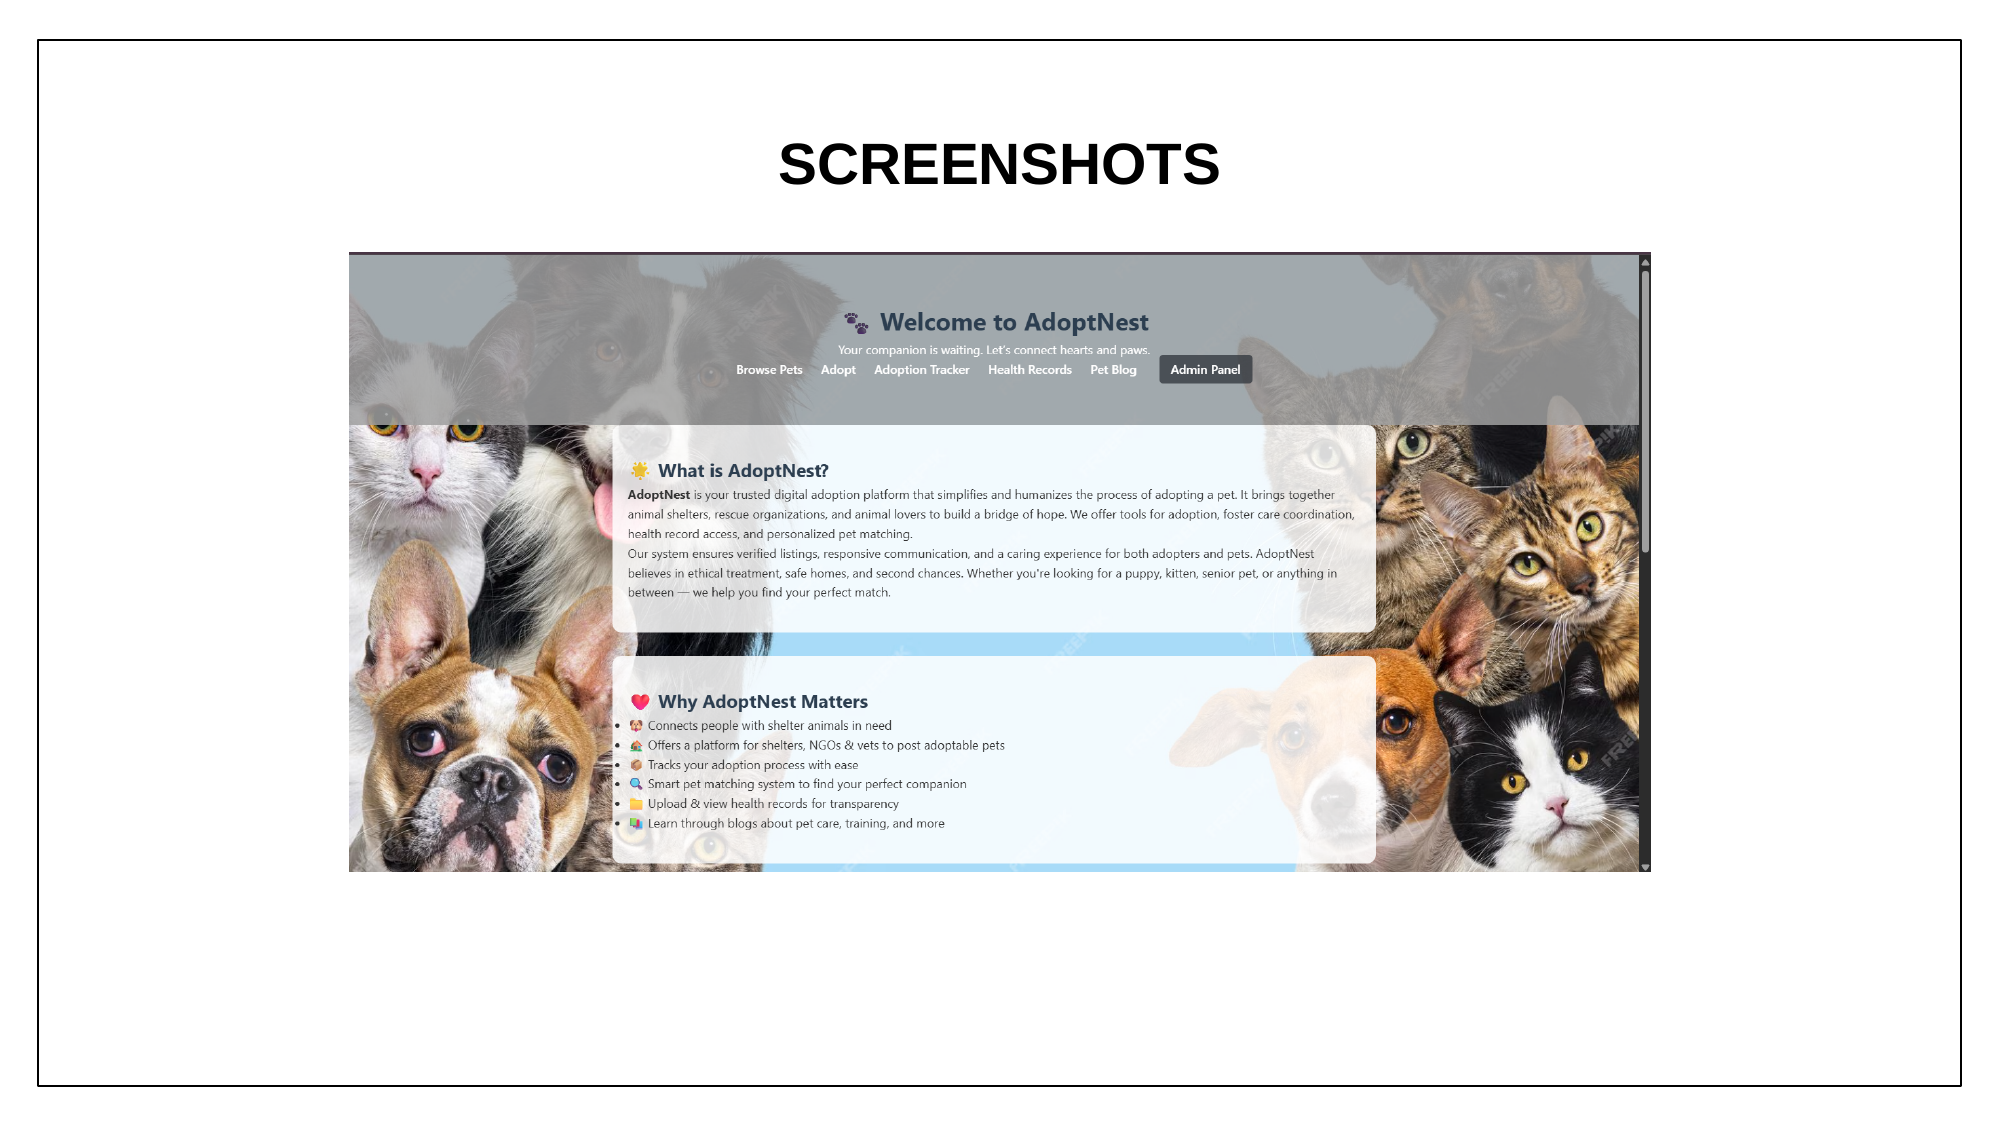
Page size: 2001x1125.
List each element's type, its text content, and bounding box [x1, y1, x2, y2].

text_box [274, 308, 1775, 1069]
text_box SCREENSHOTS [249, 126, 1750, 205]
picture [349, 252, 1651, 873]
